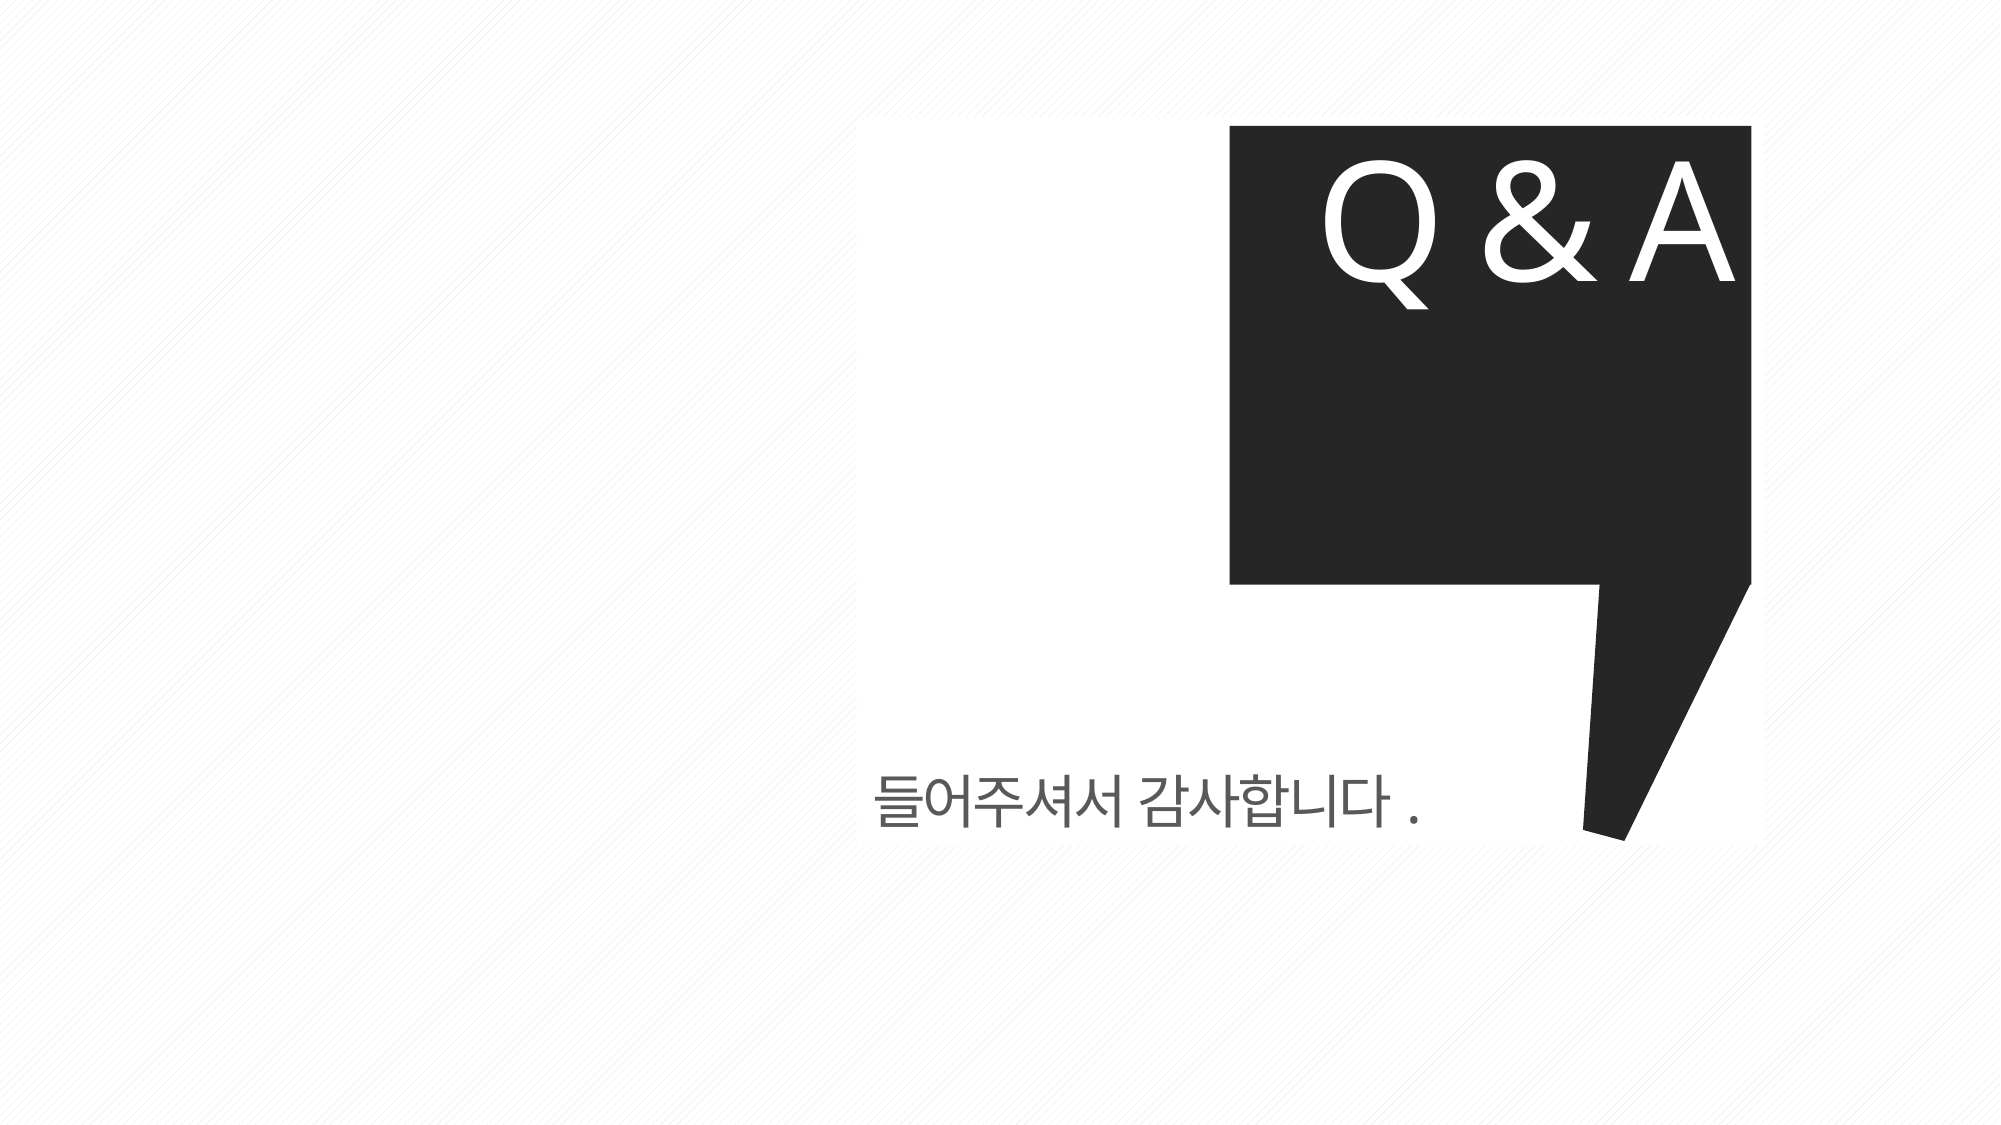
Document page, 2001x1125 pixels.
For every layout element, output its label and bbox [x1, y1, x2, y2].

text_box [856, 101, 1804, 847]
